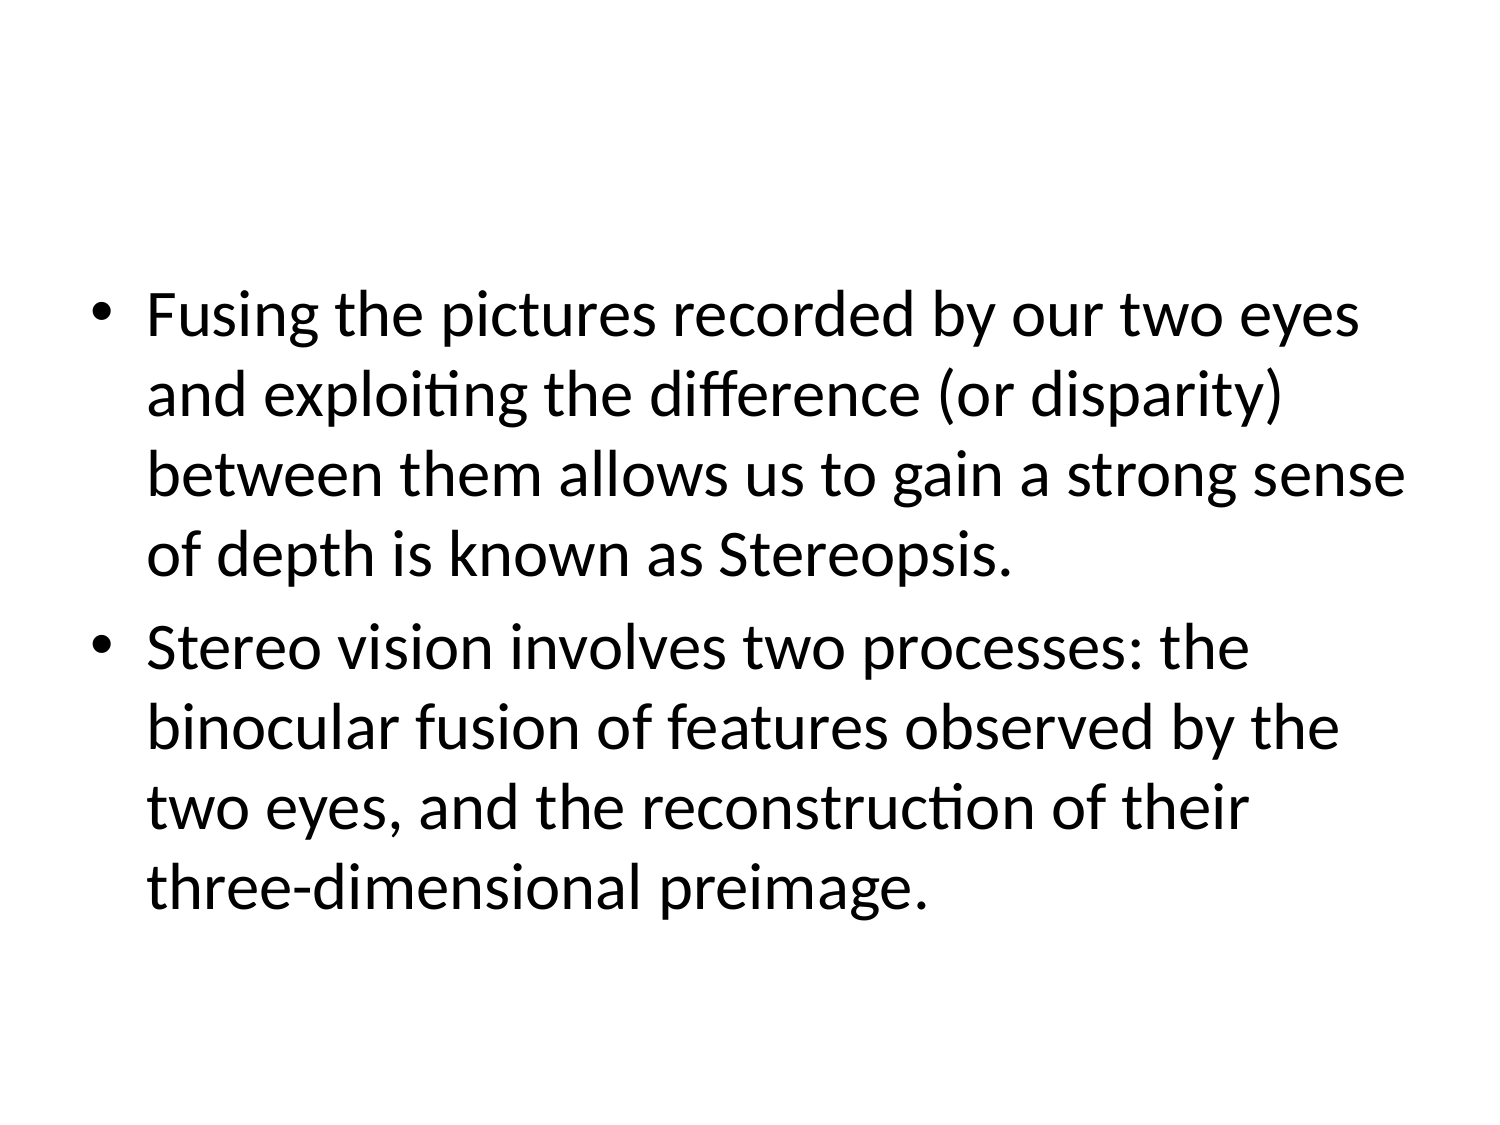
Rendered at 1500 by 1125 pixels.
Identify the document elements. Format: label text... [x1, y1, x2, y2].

list Fusing the pictures recorded by our two eyes and exploiting the difference (or disparity) between them allows us to gain a strong sense of depth is known as Stereopsis. Stereo vision involves two processes: the binocular fusion of features observed by the two eyes, and the reconstruction of their three-dimensional preimage. [75, 262, 1425, 1005]
